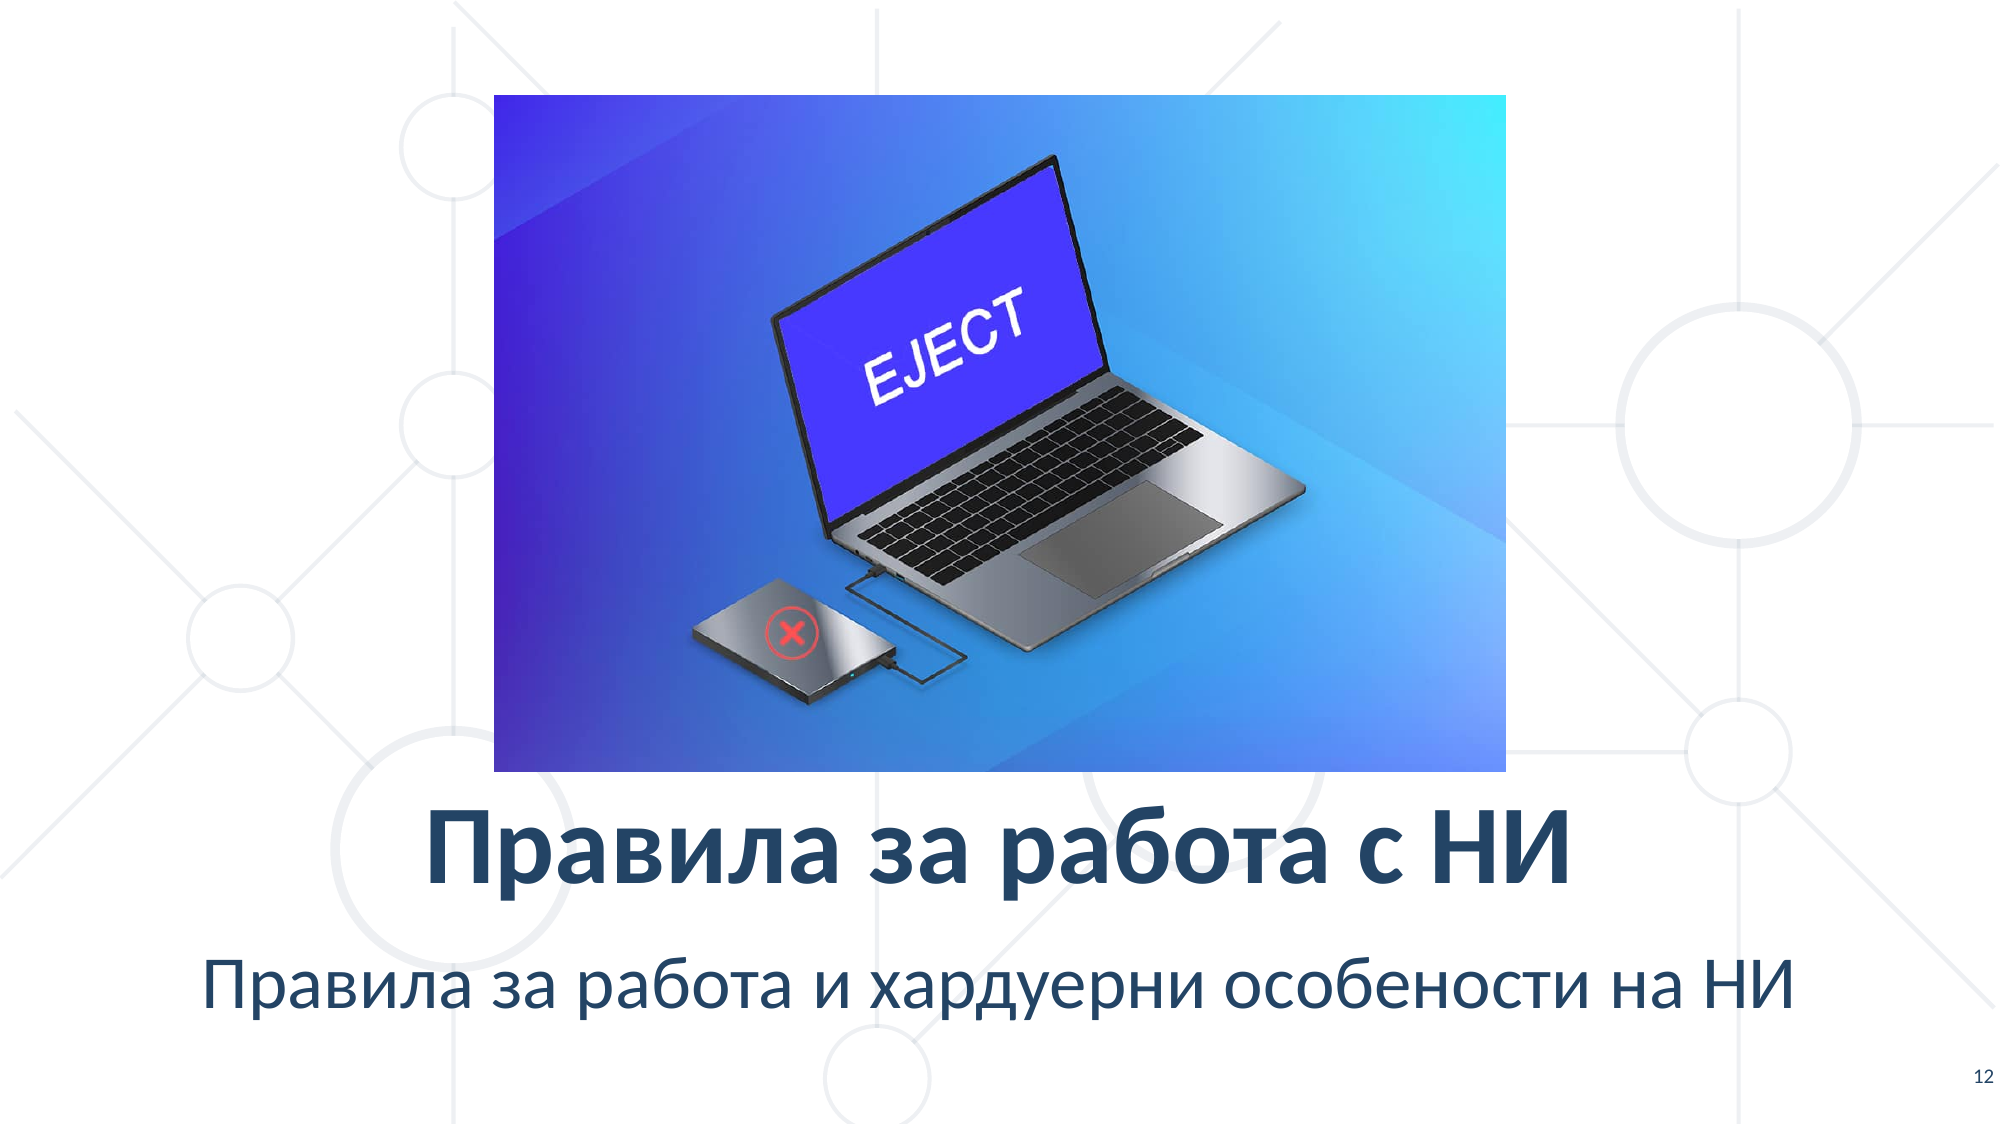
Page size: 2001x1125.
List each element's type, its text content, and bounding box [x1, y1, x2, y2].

picture [493, 95, 1506, 772]
slide_number 12 [1929, 1049, 2000, 1100]
list Правила за работа с НИ [100, 771, 1900, 898]
list Правила за работа и хардуерни особености на НИ [100, 921, 1900, 1032]
